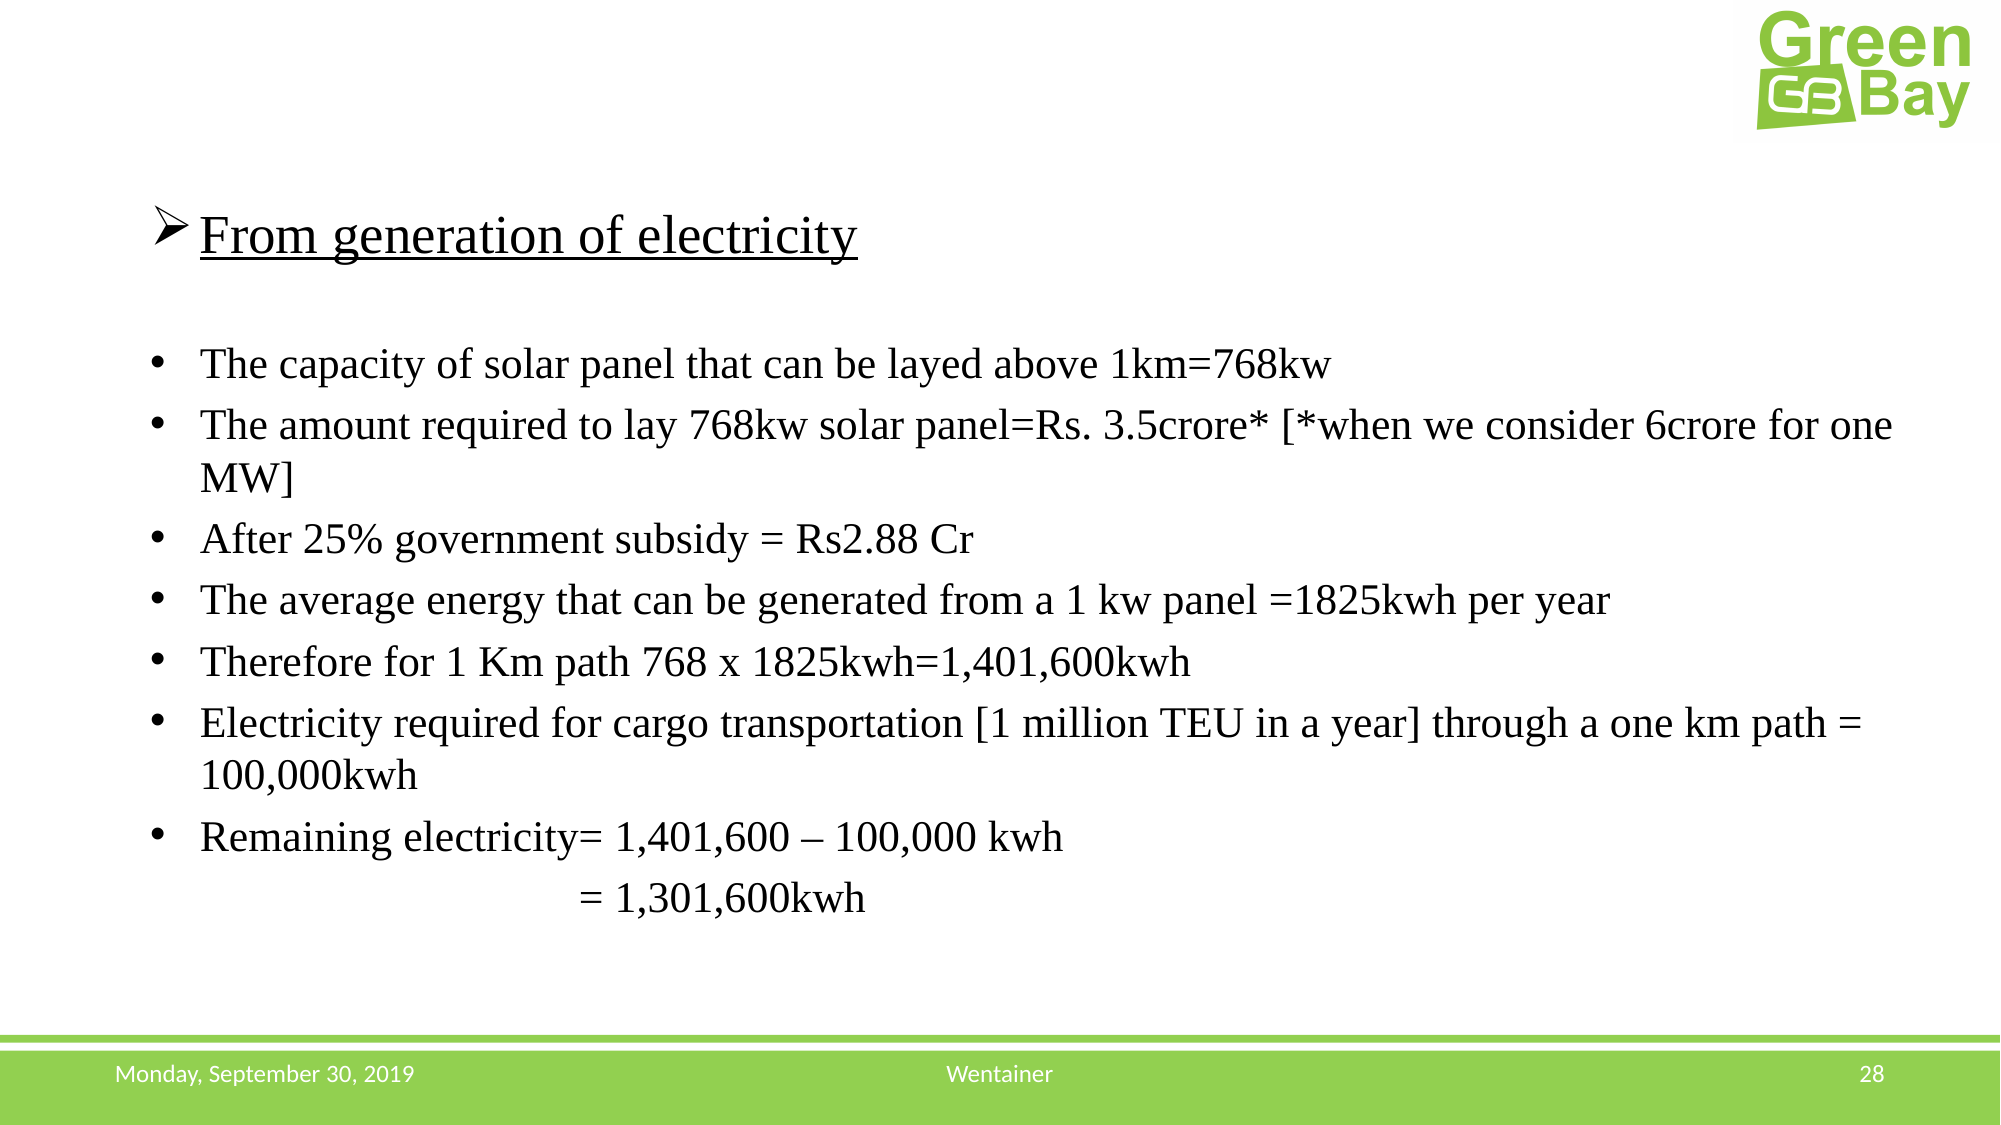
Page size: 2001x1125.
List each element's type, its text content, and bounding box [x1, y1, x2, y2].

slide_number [99, 1042, 567, 1103]
list From generation of electricity The capacity of solar panel that can be layed above 1km=768kw The amount required to lay 768kw solar panel=Rs. 3.5crore* [*when we consider 6crore for one MW] After 25% government subsidy = Rs2.88 Cr The average energy that can be generated from a 1 kw panel =1825kwh per year Therefore for 1 Km path 768 x 1825kwh=1,401,600kwh Electricity required for cargo transportation [1 million TEU in a year] through a one km path = 100,000kwh Remaining electricity= 1,401,600 – 100,000 kwh = 1,301,600kwh [135, 191, 1935, 934]
slide_number 28 [1433, 1042, 1900, 1103]
picture [1733, 0, 2000, 143]
footer Wentainer [683, 1042, 1317, 1103]
